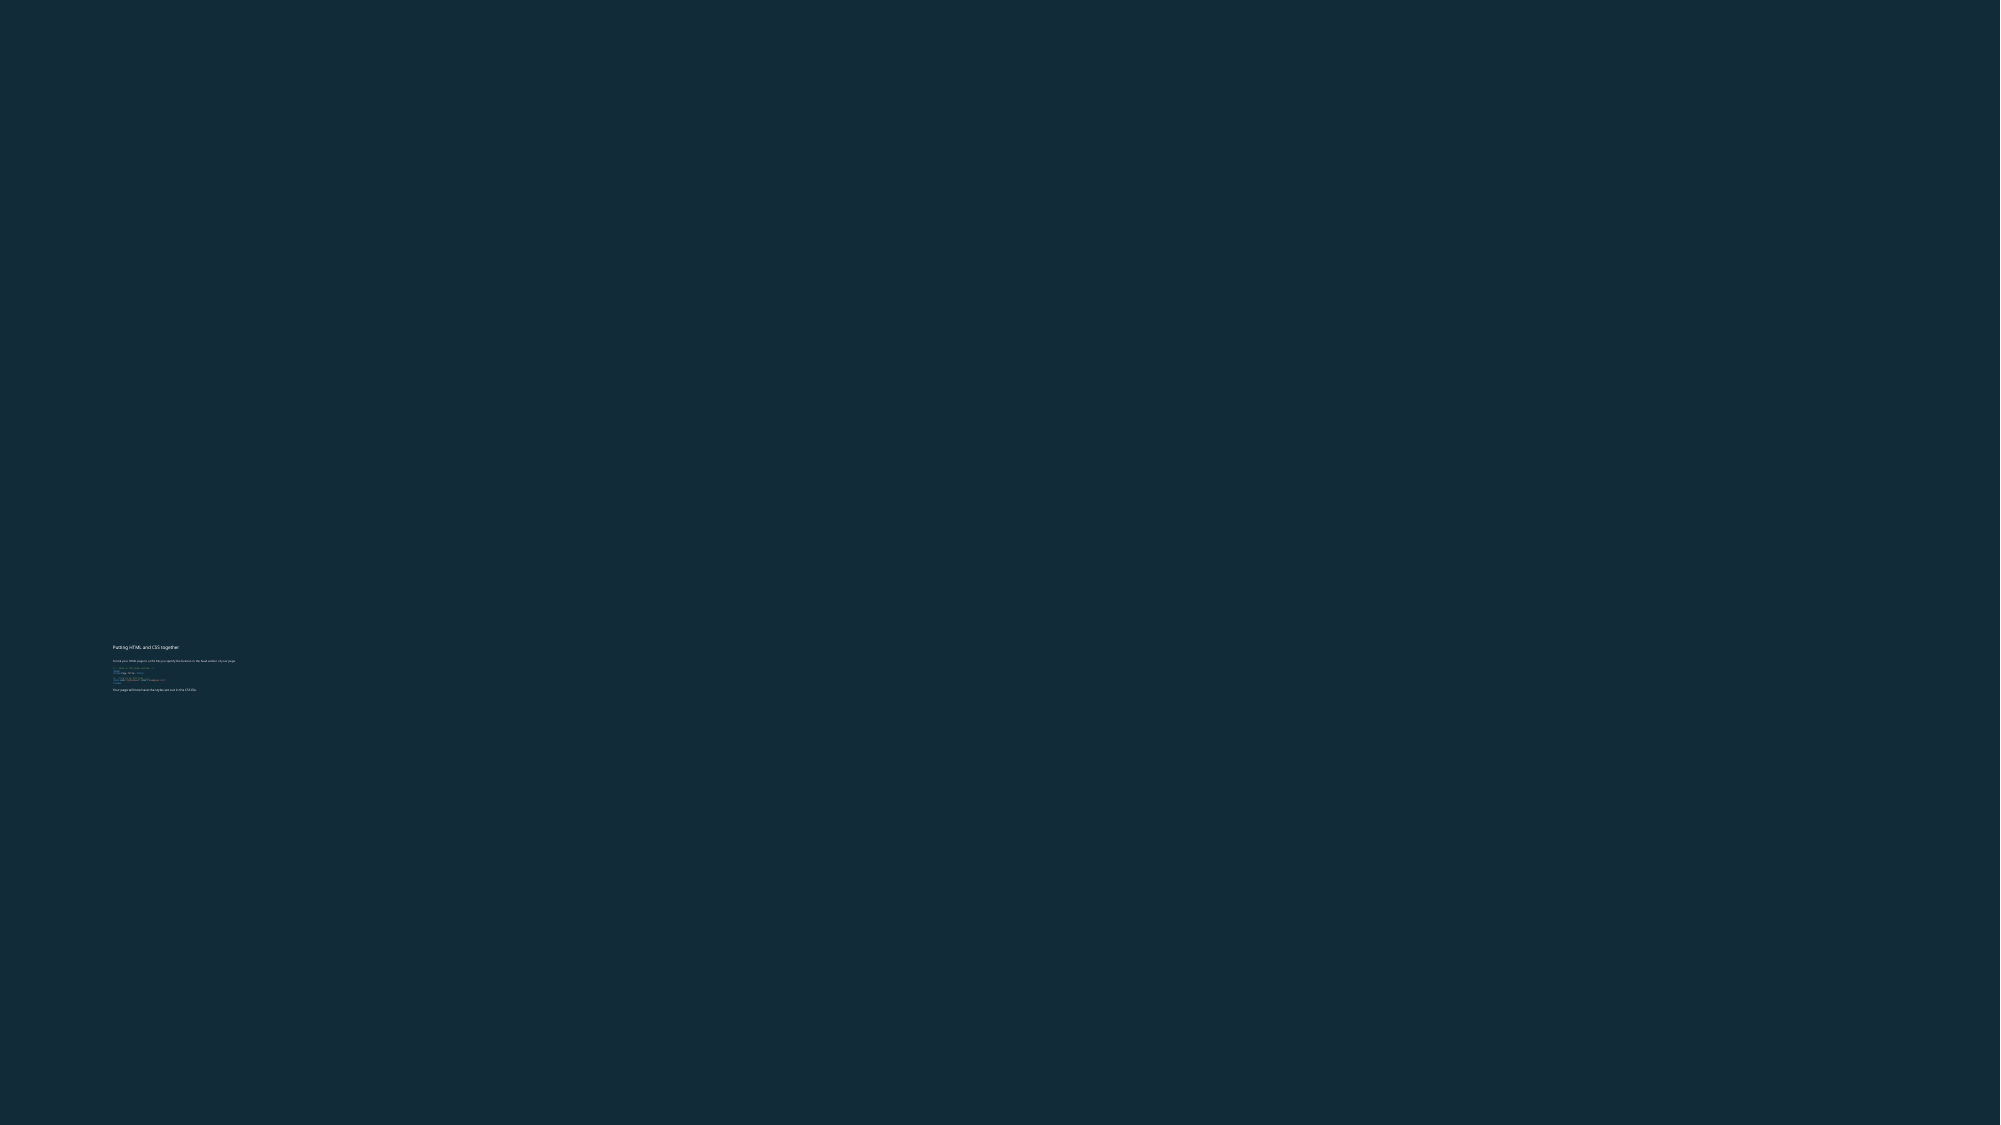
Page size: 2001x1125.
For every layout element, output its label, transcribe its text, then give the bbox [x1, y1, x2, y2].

title Putting HTML and CSS together. To link your HTML page to a CSS file you specify the location in the head section of your page. <!-- Here is the head section --> <head> <title>Page Title</title> <!-- Link to my CSS file --> <link rel="stylesheet" href="Example2.css"> </head> Your page will now have the styles set out in the CSS file. [97, 635, 1903, 718]
